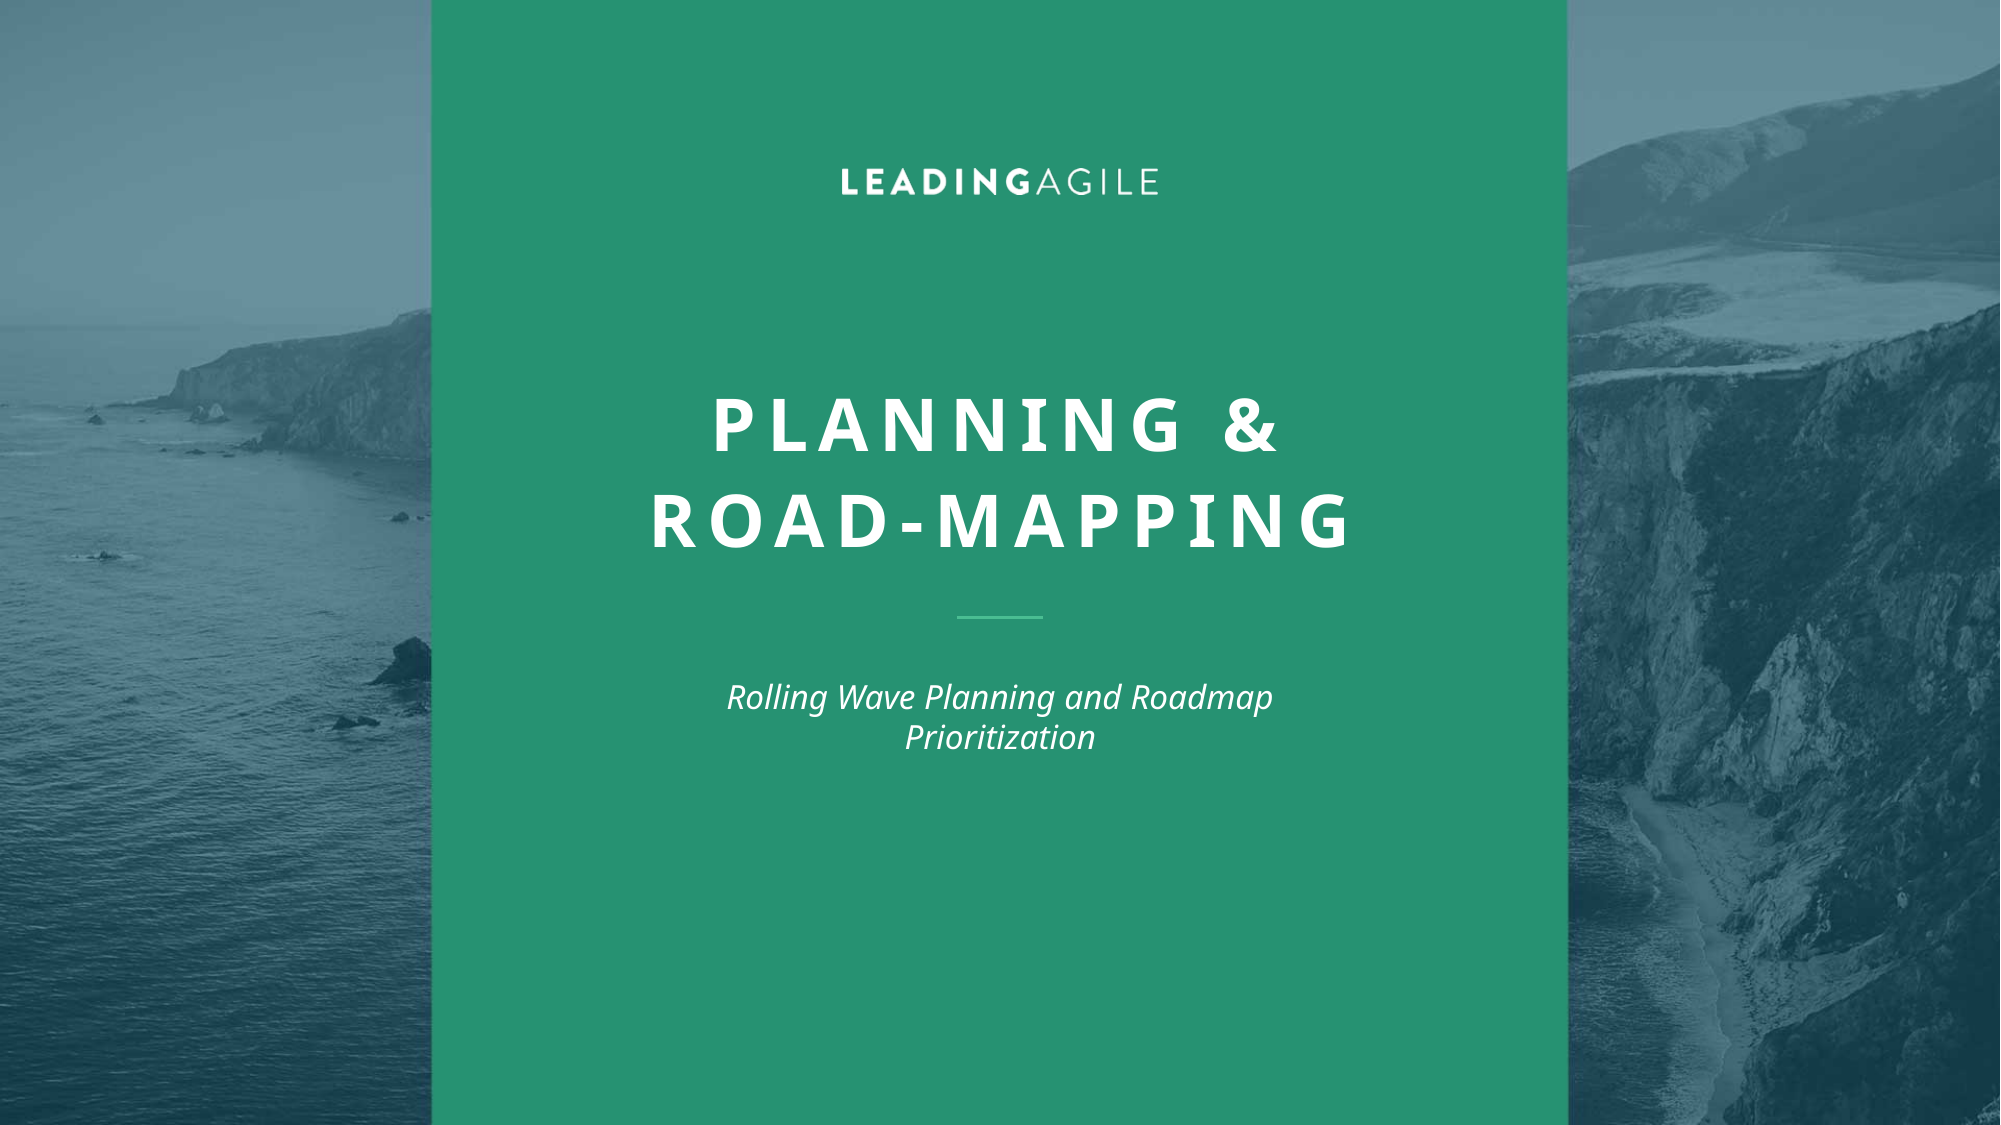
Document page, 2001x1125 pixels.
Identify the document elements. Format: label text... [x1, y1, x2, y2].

picture [0, 0, 2001, 1125]
title Planning & road-mapping [586, 268, 1413, 563]
subtitle Rolling Wave Planning and Roadmap Prioritization [673, 668, 1328, 747]
